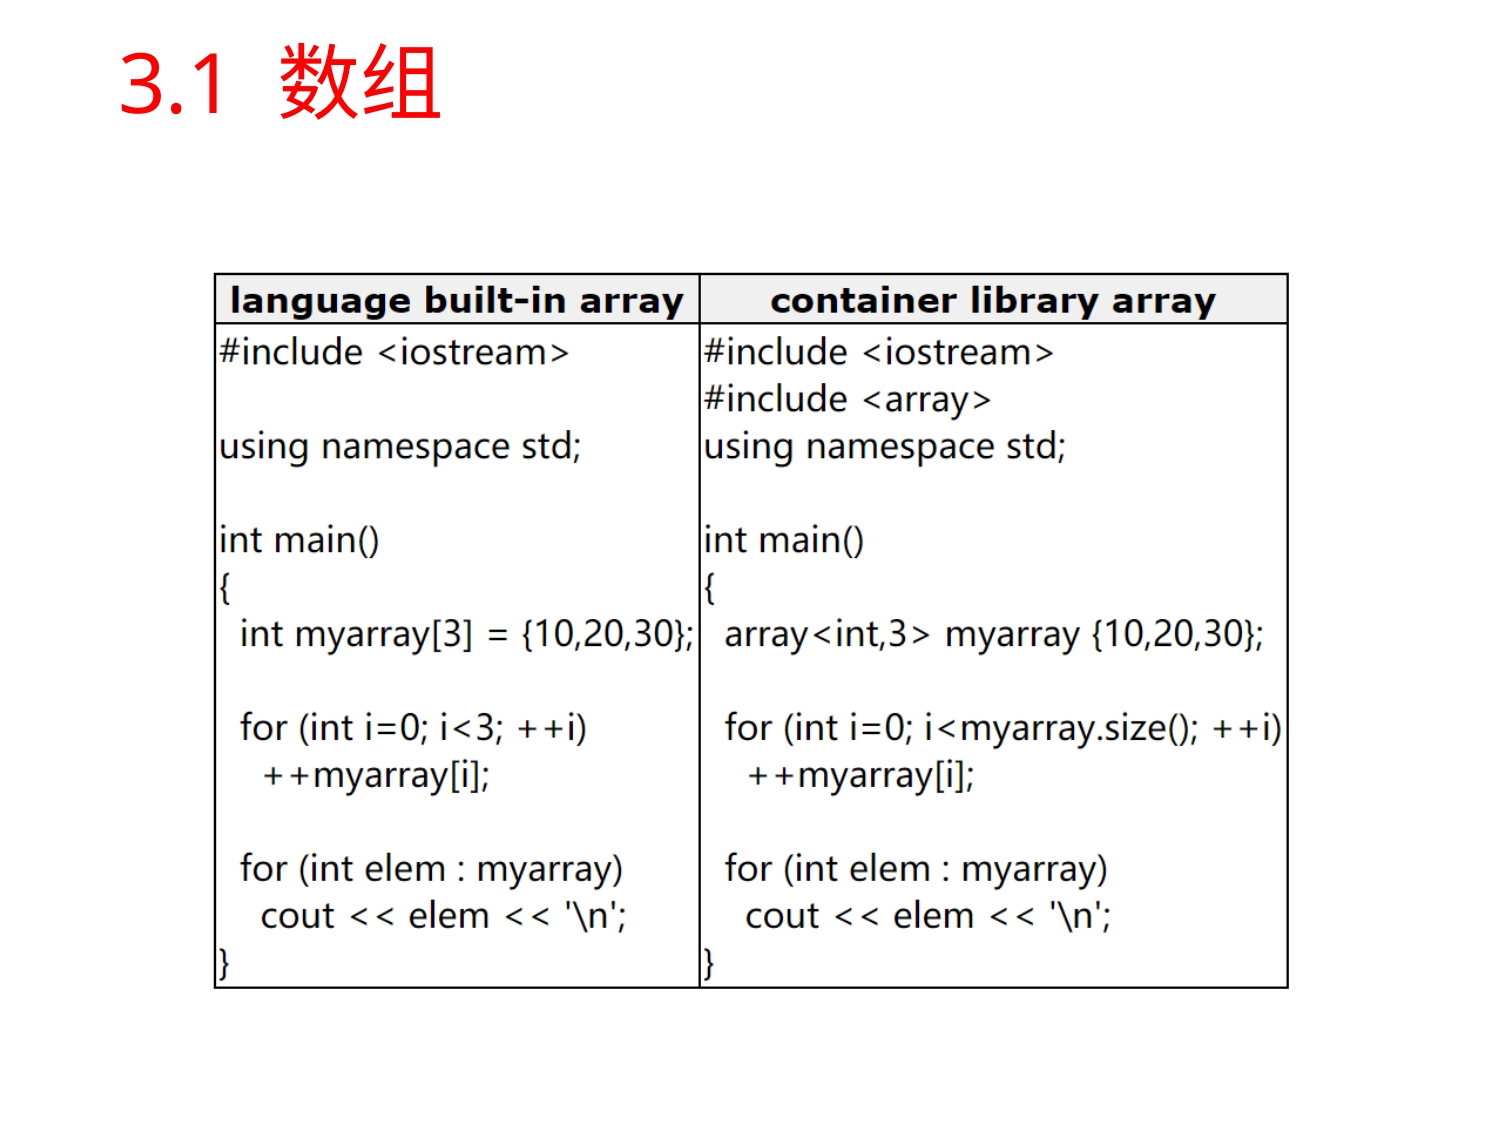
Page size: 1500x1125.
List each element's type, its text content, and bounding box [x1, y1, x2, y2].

title 3.1 数组 [103, 27, 1397, 145]
picture [208, 266, 1296, 996]
